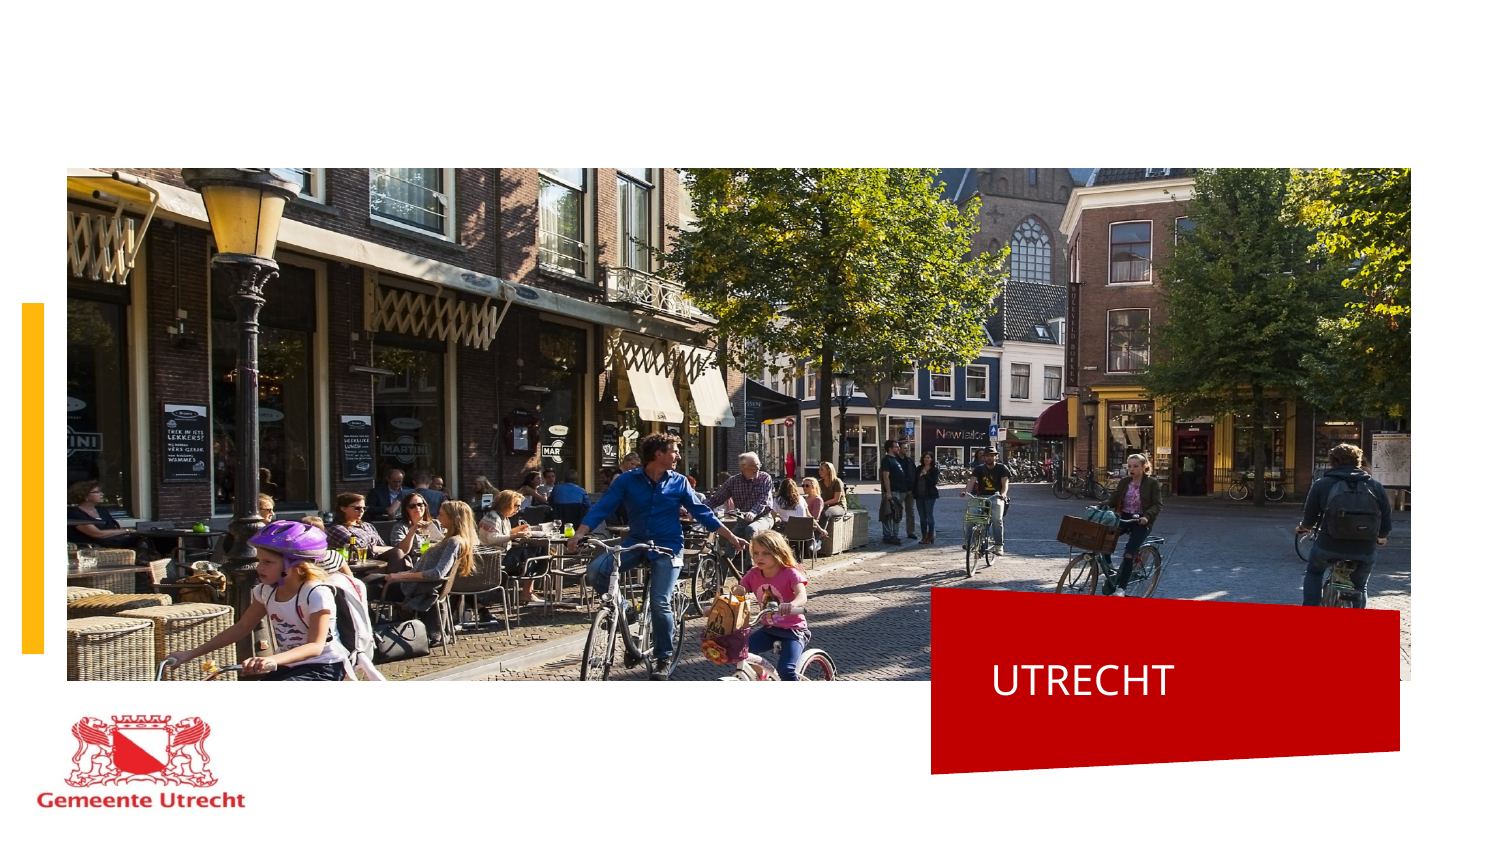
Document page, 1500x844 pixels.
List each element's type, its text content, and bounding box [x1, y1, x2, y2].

text_box [931, 681, 1400, 775]
picture [26, 692, 256, 830]
picture [67, 168, 1411, 681]
text_box UTRECHT [989, 681, 1342, 704]
